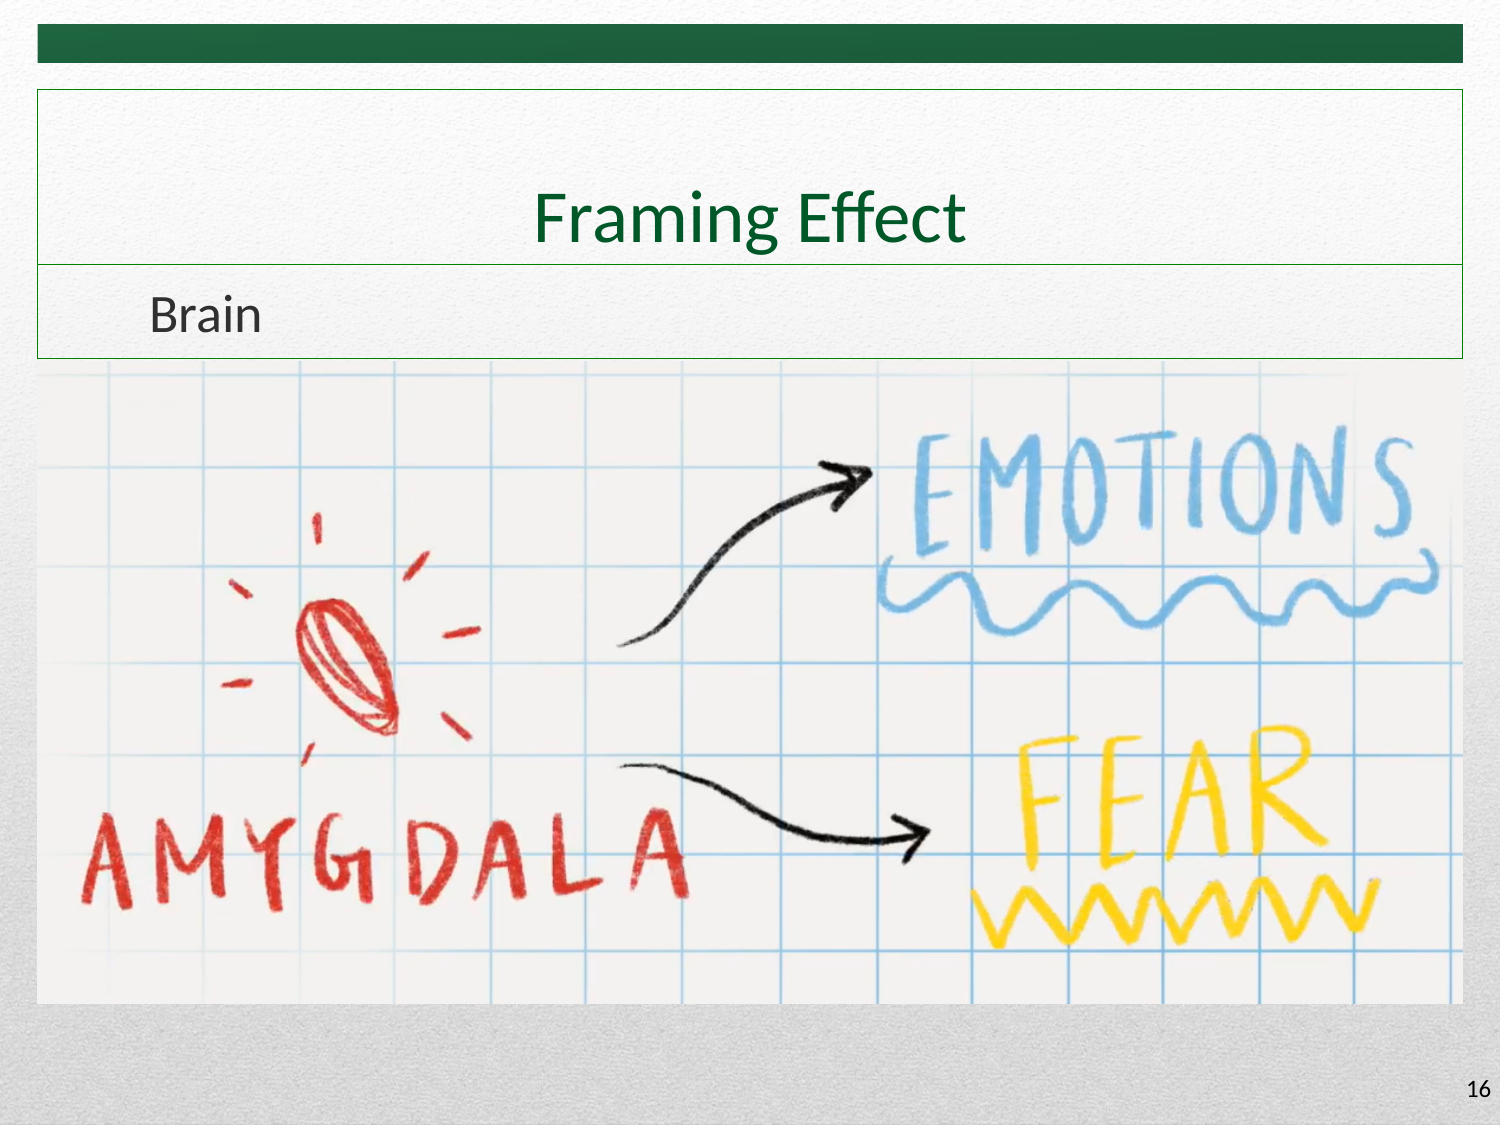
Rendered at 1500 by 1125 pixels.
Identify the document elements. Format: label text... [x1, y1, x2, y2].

picture [36, 360, 1464, 1005]
picture [37, 24, 1463, 63]
title Framing Effect [37, 89, 1463, 264]
list Brain [37, 264, 1463, 359]
slide_number 16 [1381, 1065, 1500, 1125]
